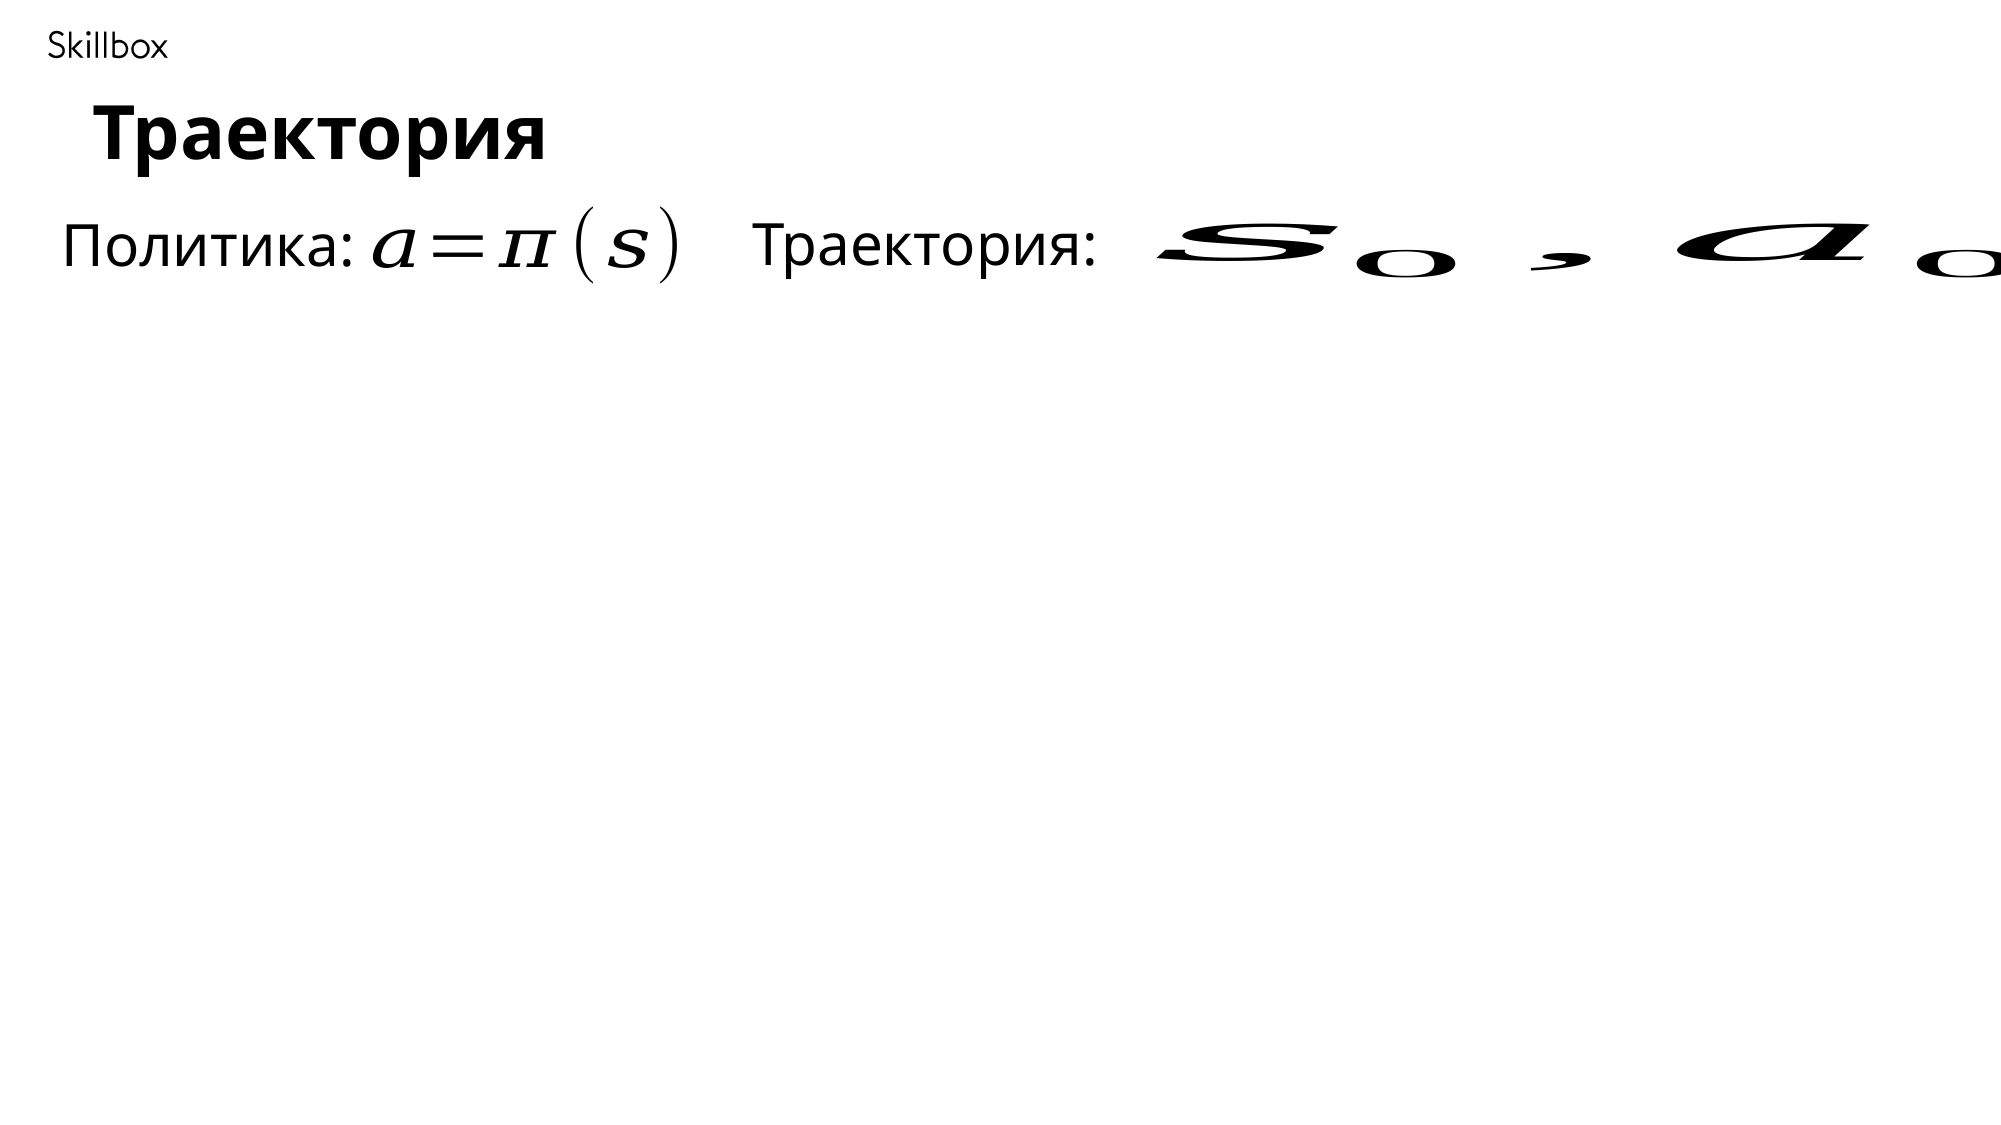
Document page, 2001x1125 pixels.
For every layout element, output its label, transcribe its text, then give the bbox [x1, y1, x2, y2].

picture [48, 30, 168, 59]
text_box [696, 199, 2000, 287]
text_box Траектория [77, 81, 1982, 190]
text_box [0, 200, 686, 288]
